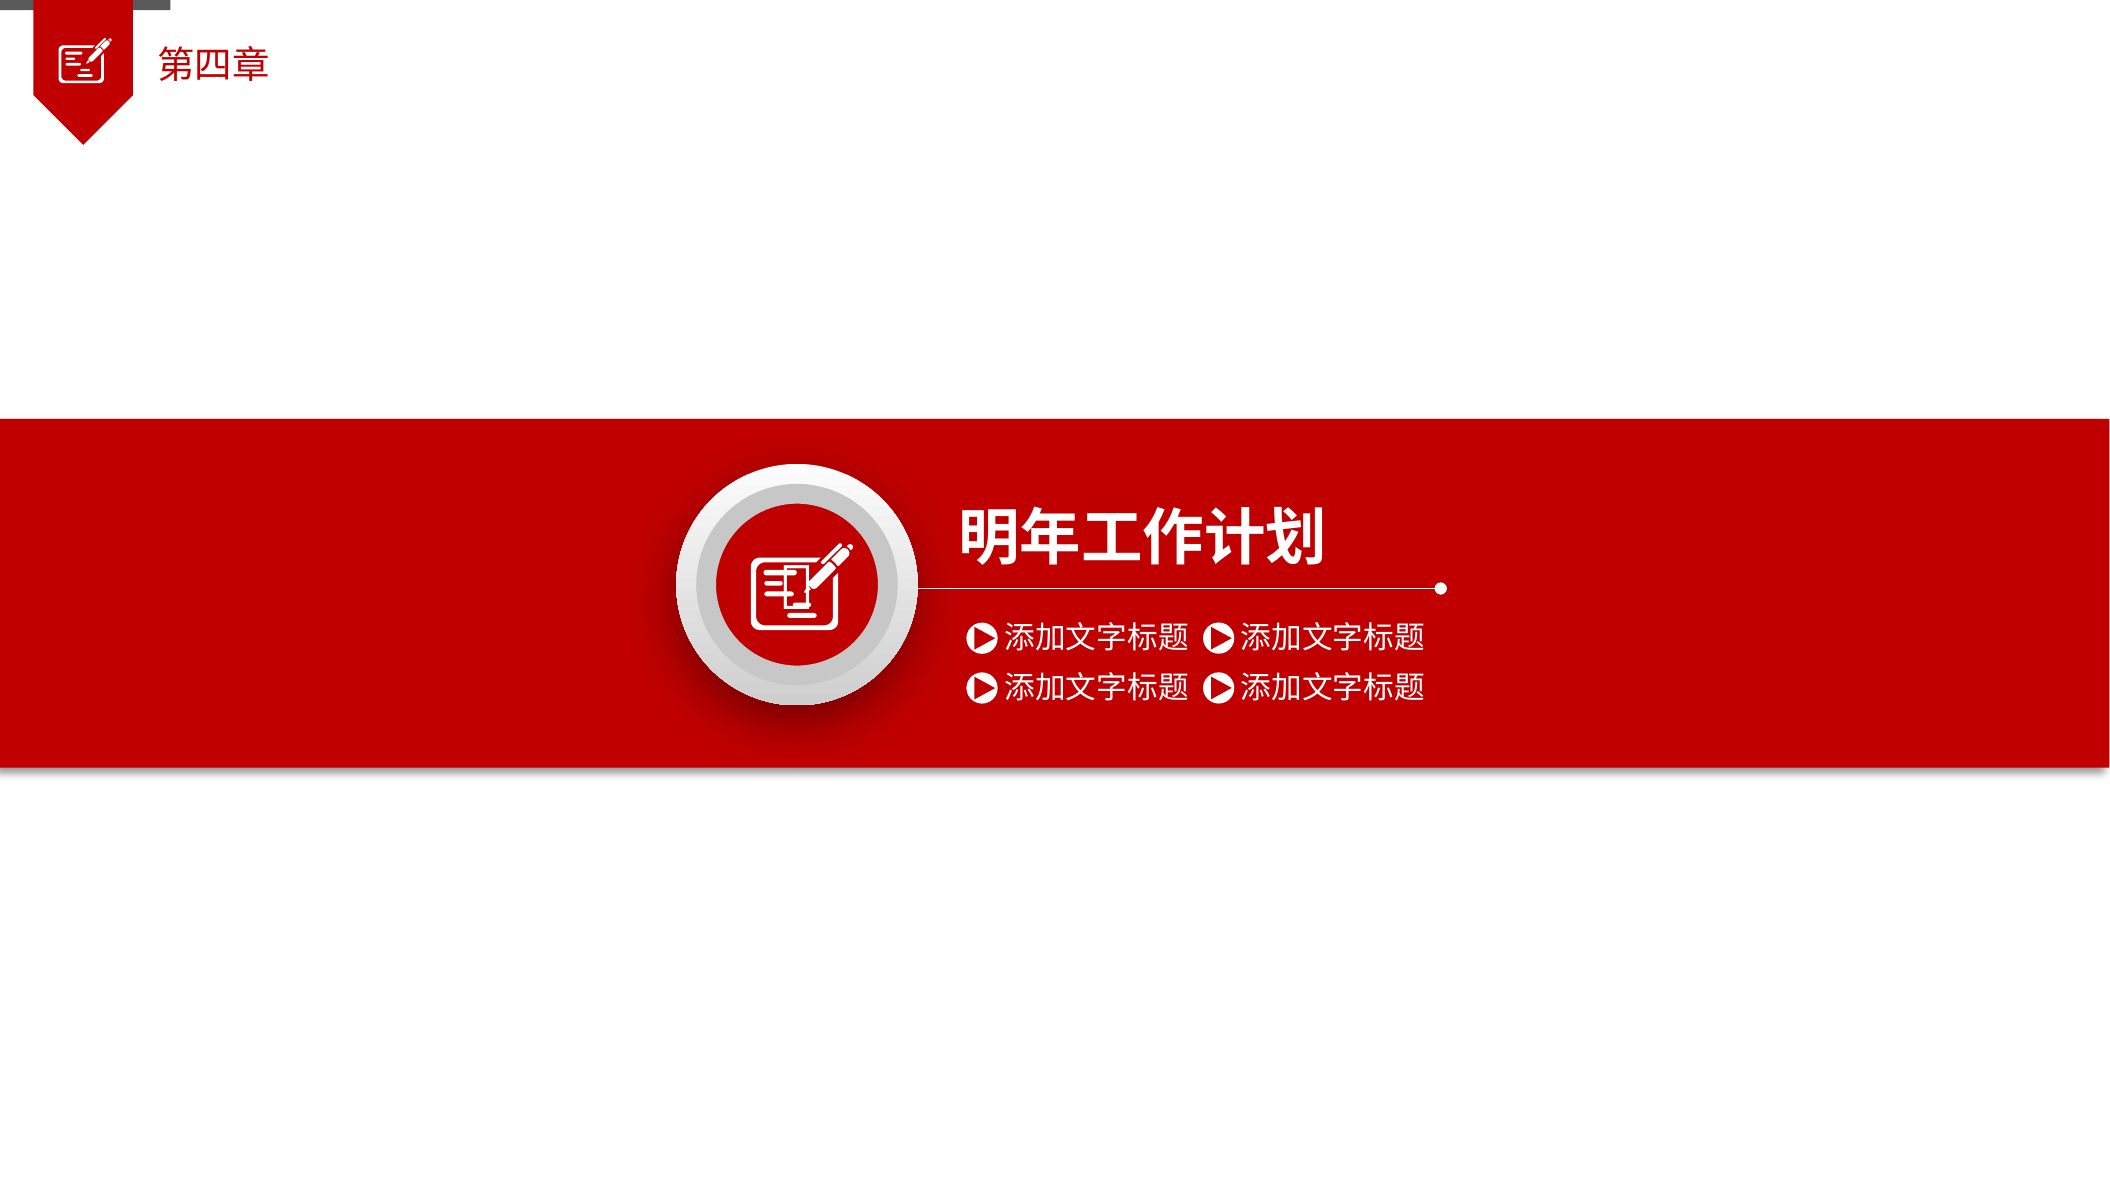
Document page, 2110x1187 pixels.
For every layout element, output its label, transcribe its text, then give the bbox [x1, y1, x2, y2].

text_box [1204, 618, 1453, 656]
text_box [0, 418, 2110, 769]
text_box [133, 0, 171, 11]
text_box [33, 0, 133, 145]
text_box 明年工作计划 [942, 490, 1404, 580]
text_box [1204, 667, 1453, 706]
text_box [967, 668, 1204, 706]
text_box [676, 463, 918, 706]
text_box 第四章 [145, 35, 370, 92]
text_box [967, 618, 1204, 656]
text_box [0, 0, 33, 11]
